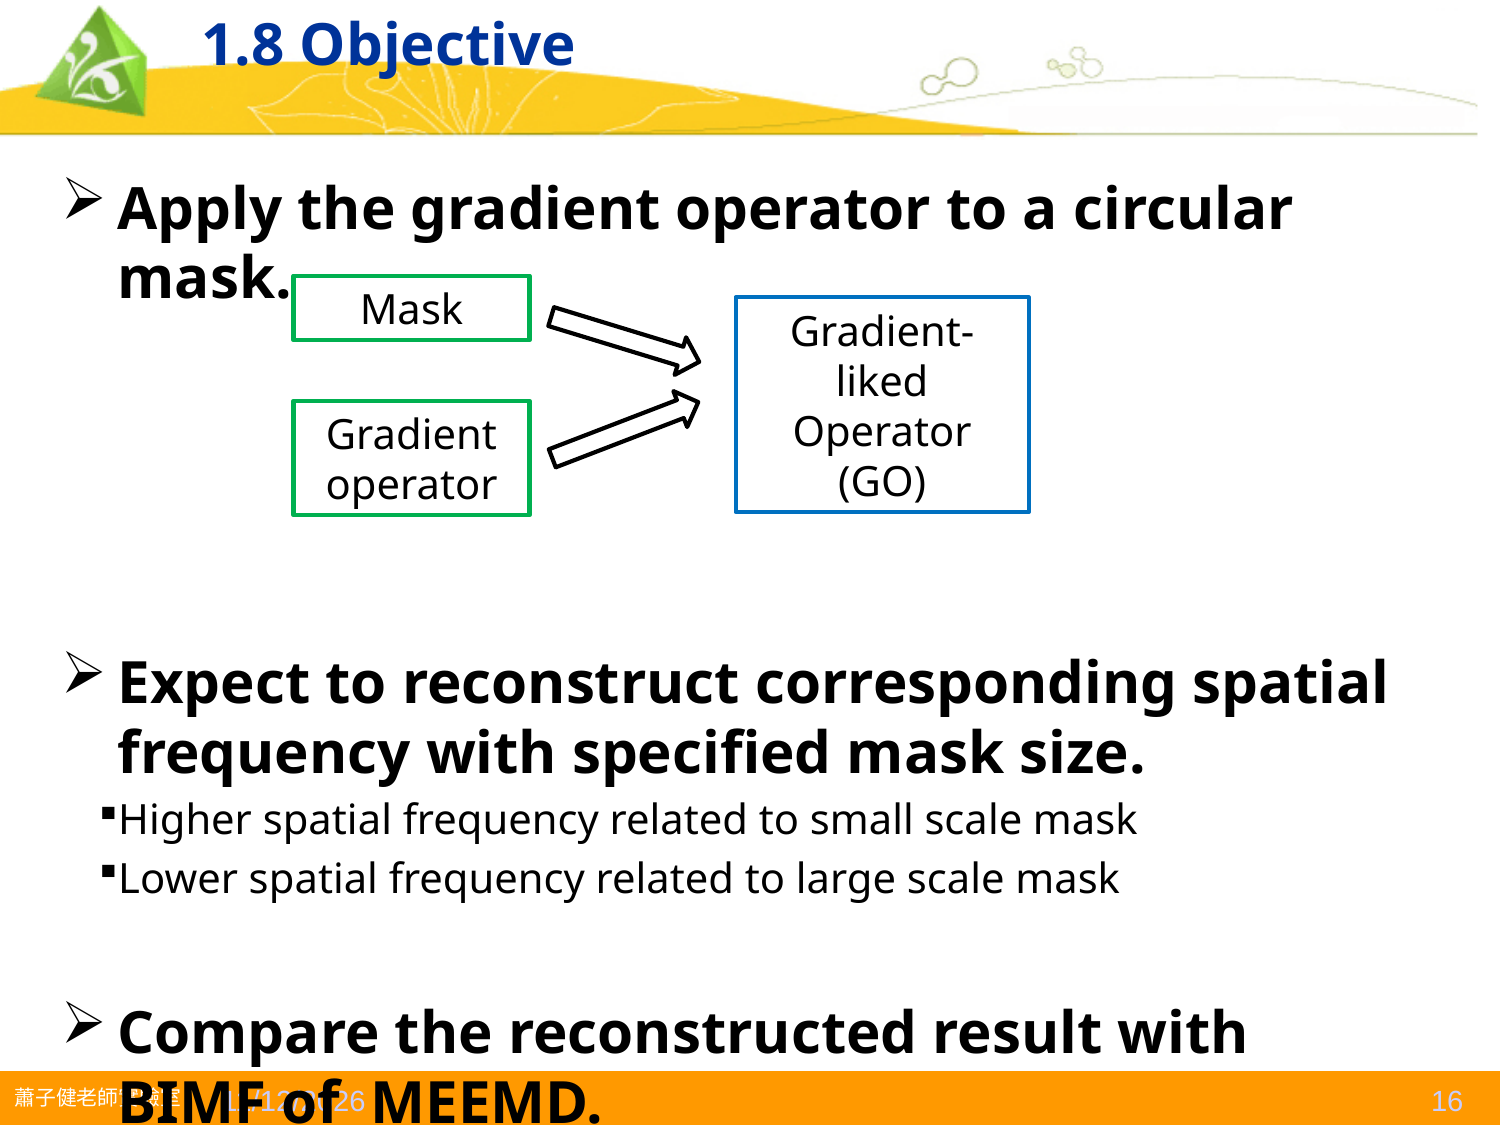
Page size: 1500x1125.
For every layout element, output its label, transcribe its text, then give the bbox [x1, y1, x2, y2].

text_box [546, 389, 701, 470]
text_box Gradient operator [291, 399, 532, 517]
text_box Mask [291, 274, 532, 342]
text_box [546, 305, 702, 377]
title 1.8 Objective [186, 0, 1390, 126]
picture [0, 0, 1500, 140]
text_box Gradient-liked Operator (GO) [734, 295, 1031, 514]
list Apply the gradient operator to a circular mask. Expect to reconstruct corresponding spatial frequency with specified mask size. Higher spatial frequency related to small scale mask Lower spatial frequency related to large scale mask Compare the reconstructed result with BIMF of MEEMD. [46, 162, 1426, 1071]
